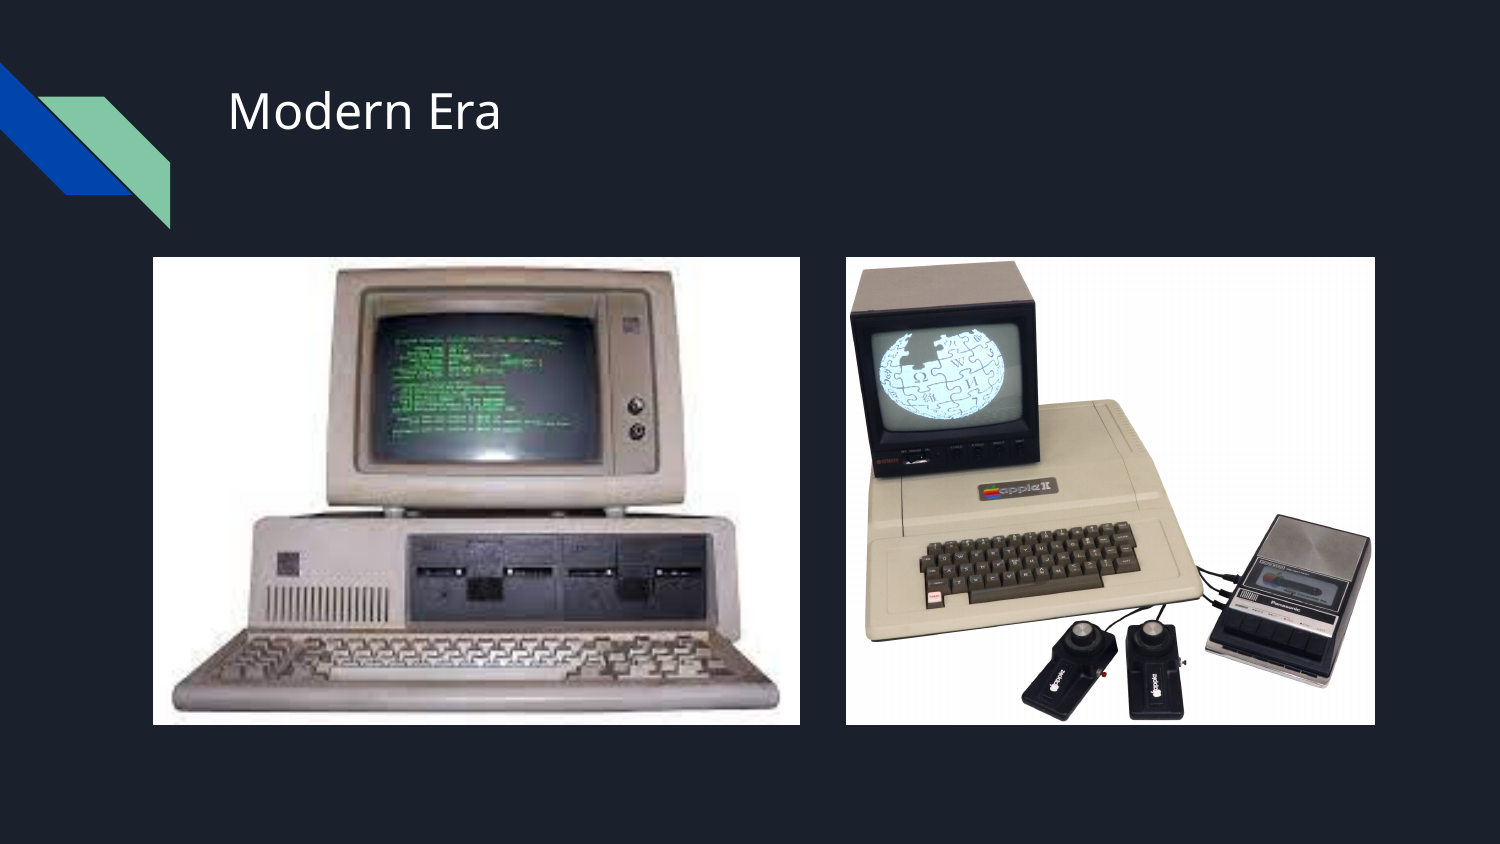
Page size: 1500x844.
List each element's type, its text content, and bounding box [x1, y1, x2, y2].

title Modern Era [212, 64, 1368, 215]
picture [152, 256, 800, 726]
picture [846, 256, 1375, 726]
